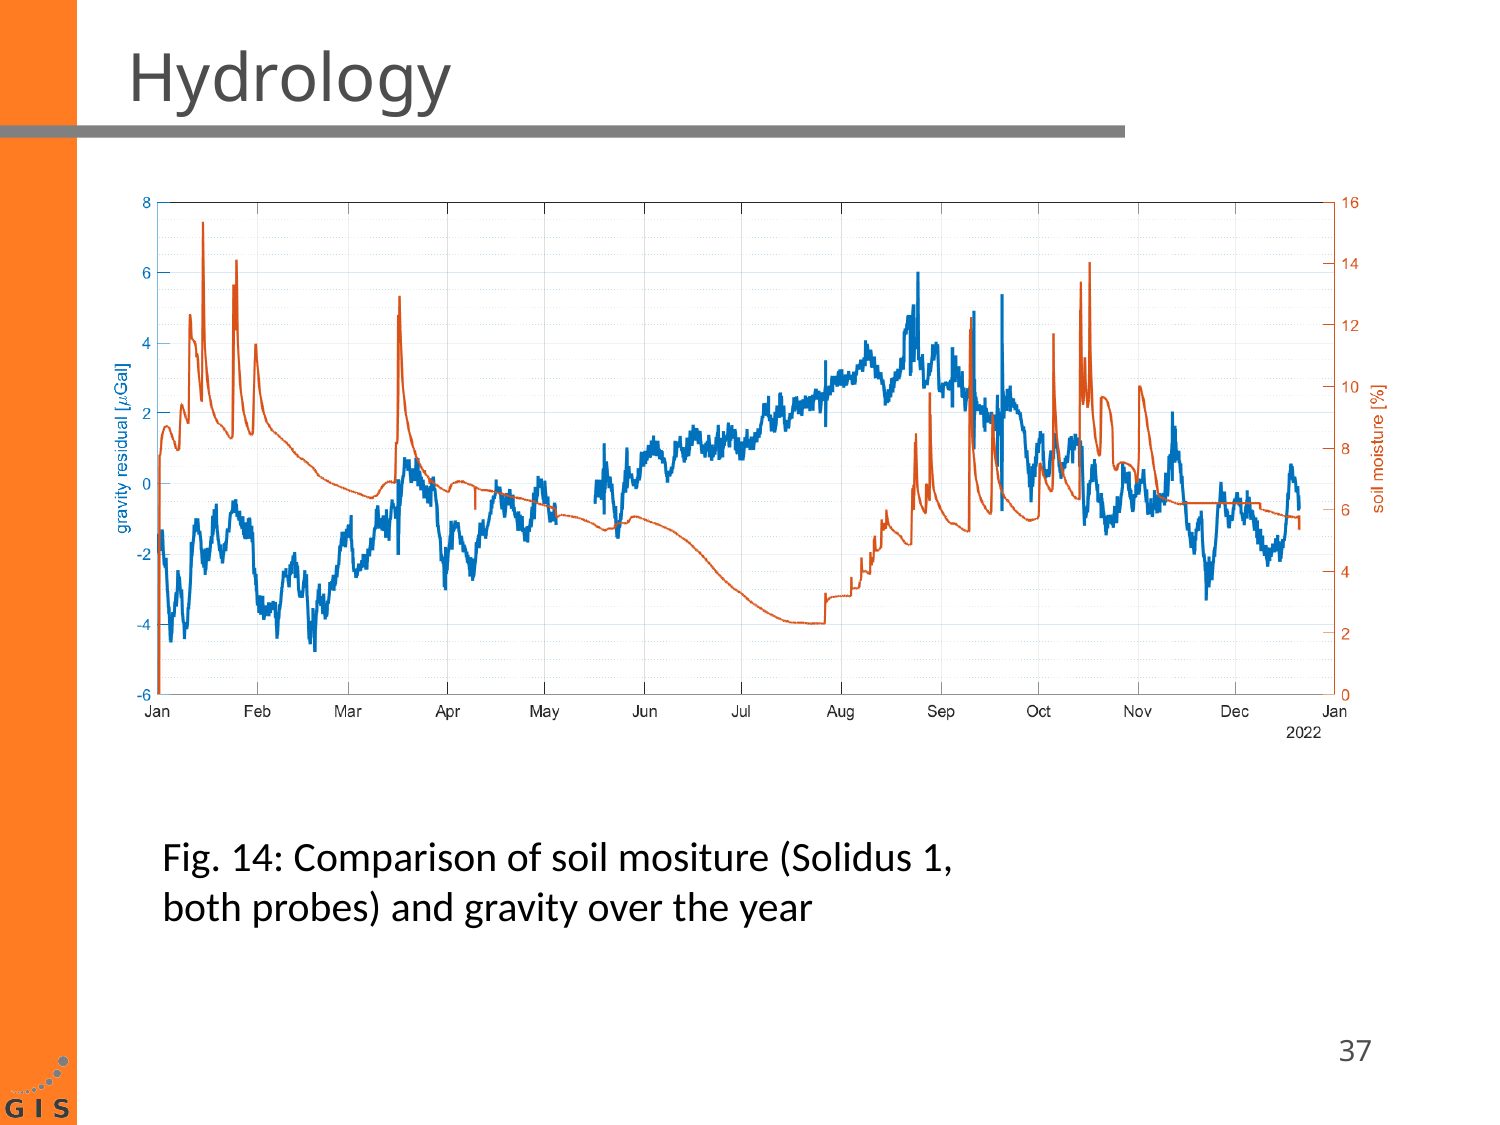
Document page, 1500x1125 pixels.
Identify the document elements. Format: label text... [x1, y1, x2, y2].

picture [5, 1056, 69, 1118]
slide_number 37 [1074, 1024, 1388, 1101]
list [112, 194, 1388, 740]
text_box Fig. 14: Comparison of soil mositure (Solidus 1, both probes) and gravity over the year [147, 822, 1010, 938]
title Hydrology [112, 37, 1388, 113]
